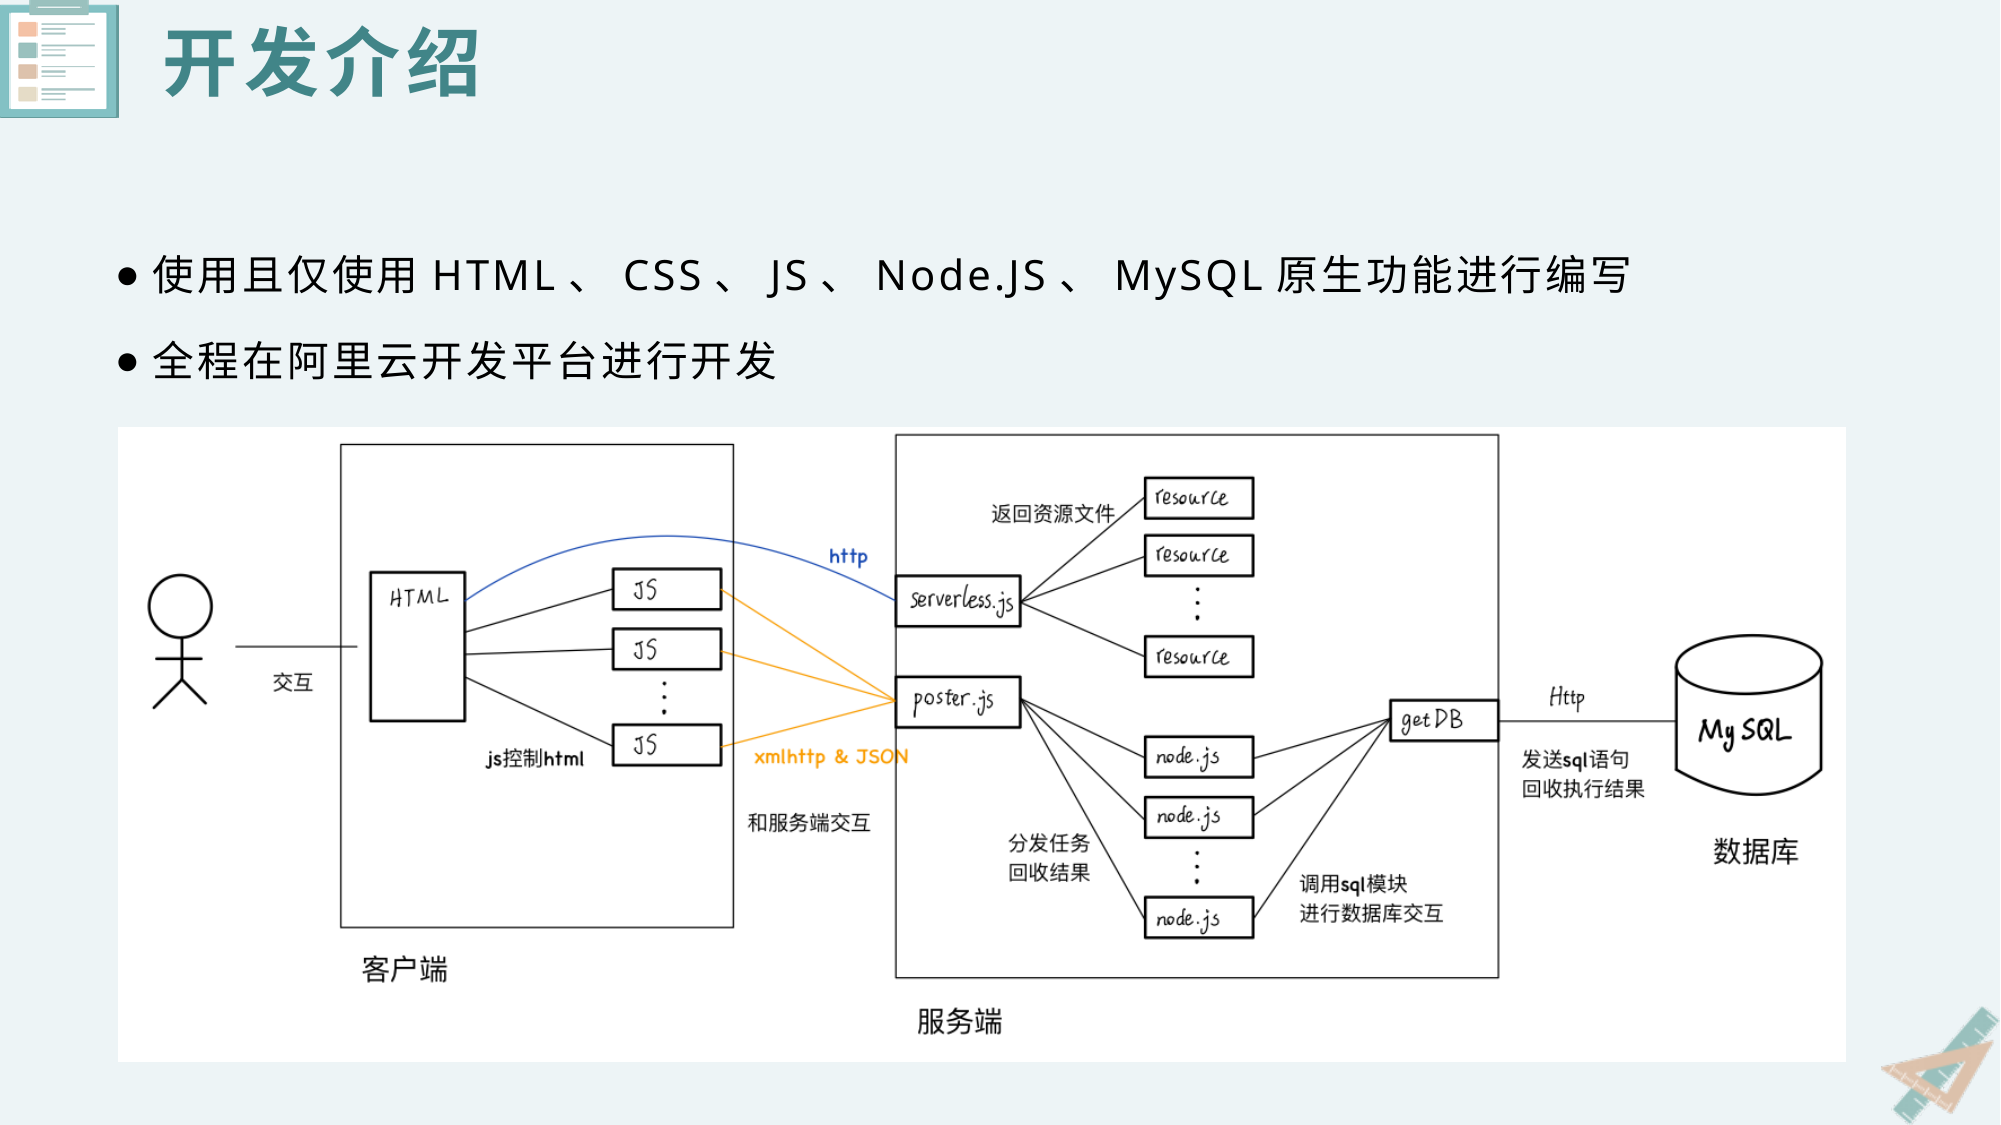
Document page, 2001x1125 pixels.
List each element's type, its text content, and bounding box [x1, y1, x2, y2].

picture [1881, 1006, 2000, 1125]
picture [0, 0, 119, 119]
text_box 使用且仅使用HTML、CSS、JS、Node.JS、MySQL原生功能进行编写 全程在阿里云开发平台进行开发 [100, 226, 1900, 1007]
picture [118, 427, 1846, 1062]
title 开发介绍 [148, 2, 1948, 119]
